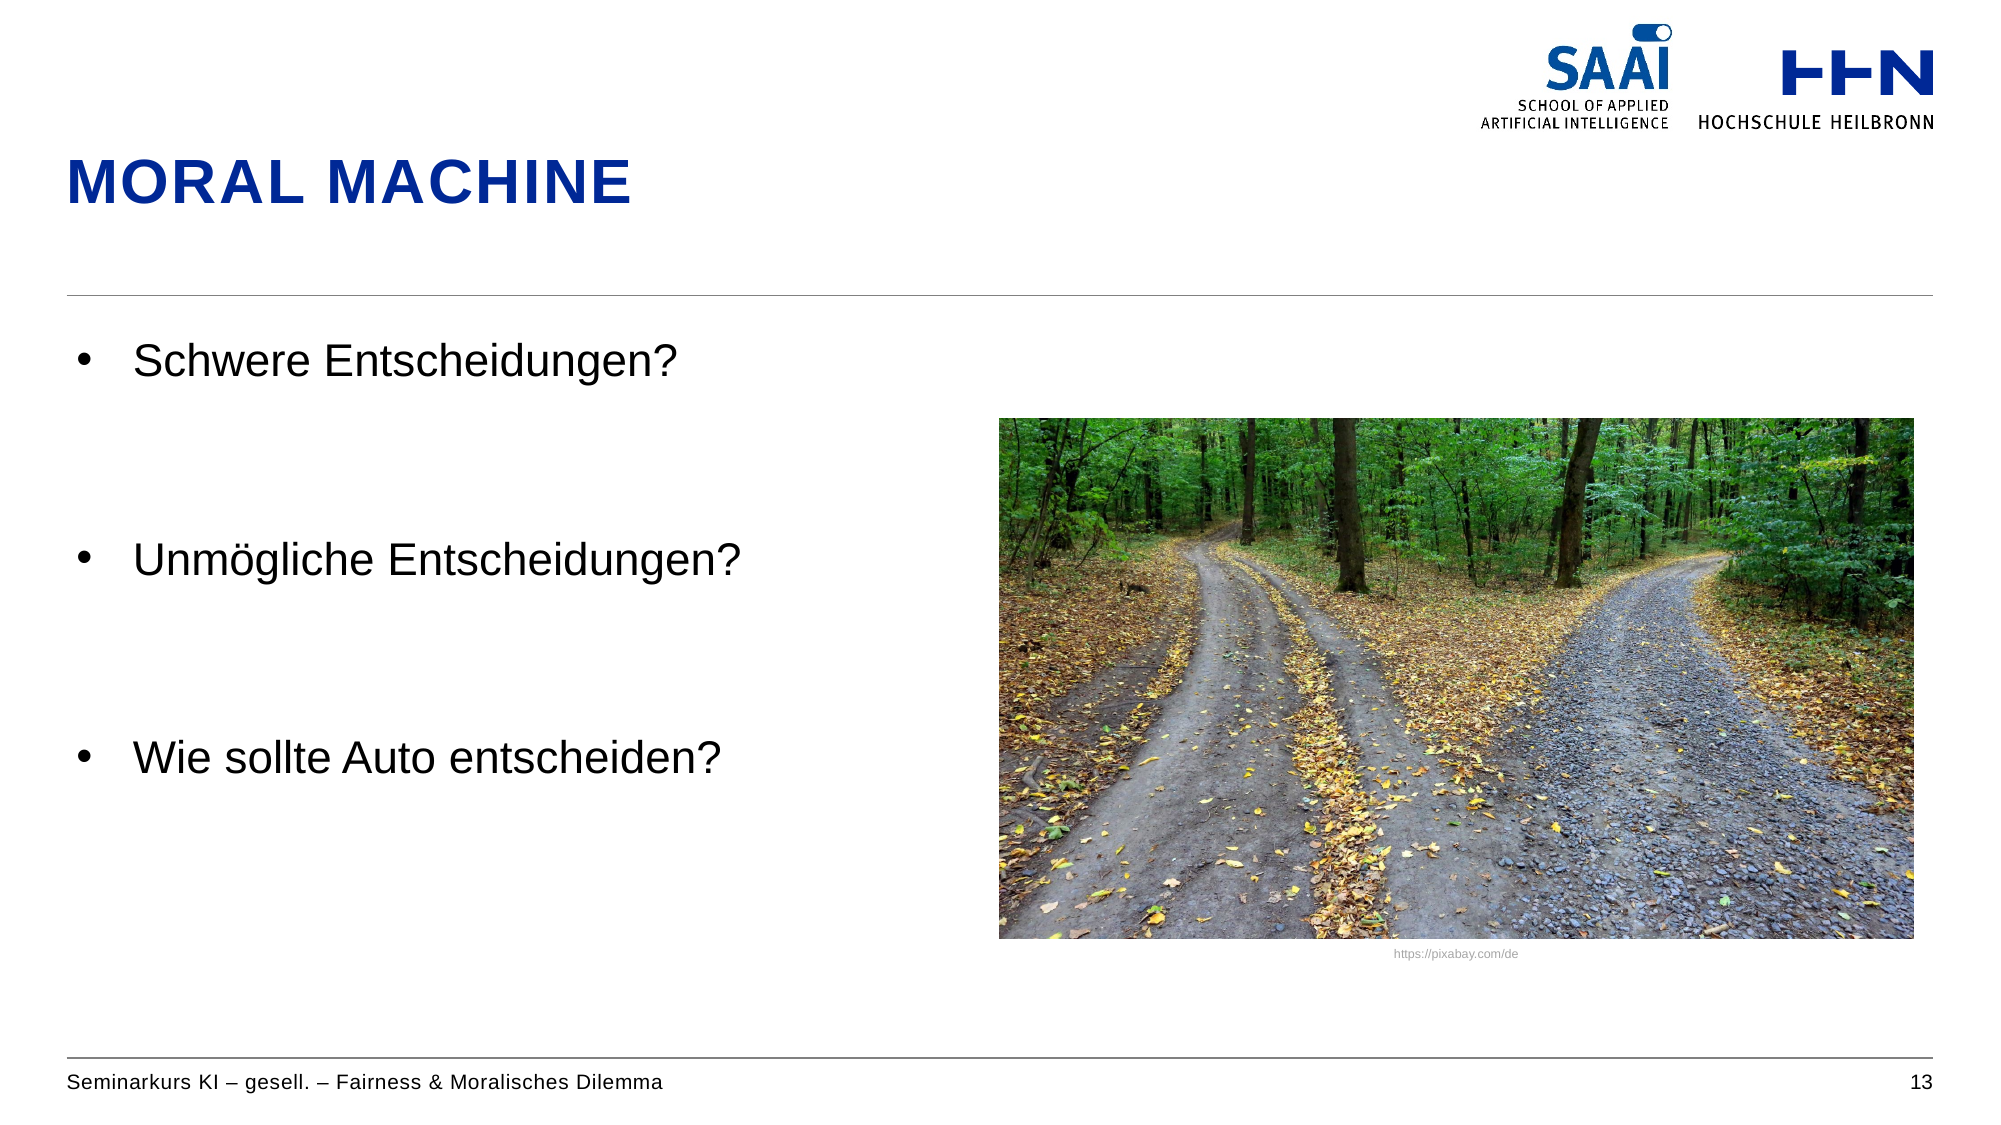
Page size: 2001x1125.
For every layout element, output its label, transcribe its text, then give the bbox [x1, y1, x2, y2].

picture [999, 418, 1914, 939]
title Moral MAchine [66, 147, 1933, 290]
slide_number 13 [1621, 1068, 1933, 1105]
footer Seminarkurs KI – gesell. – Fairness & Moralisches Dilemma [66, 1068, 1277, 1105]
list Schwere Entscheidungen? Unmögliche Entscheidungen? Wie sollte Auto entscheiden? [76, 328, 1943, 1019]
picture [1476, 5, 1677, 147]
text_box https://pixabay.com/de [1090, 939, 1823, 968]
